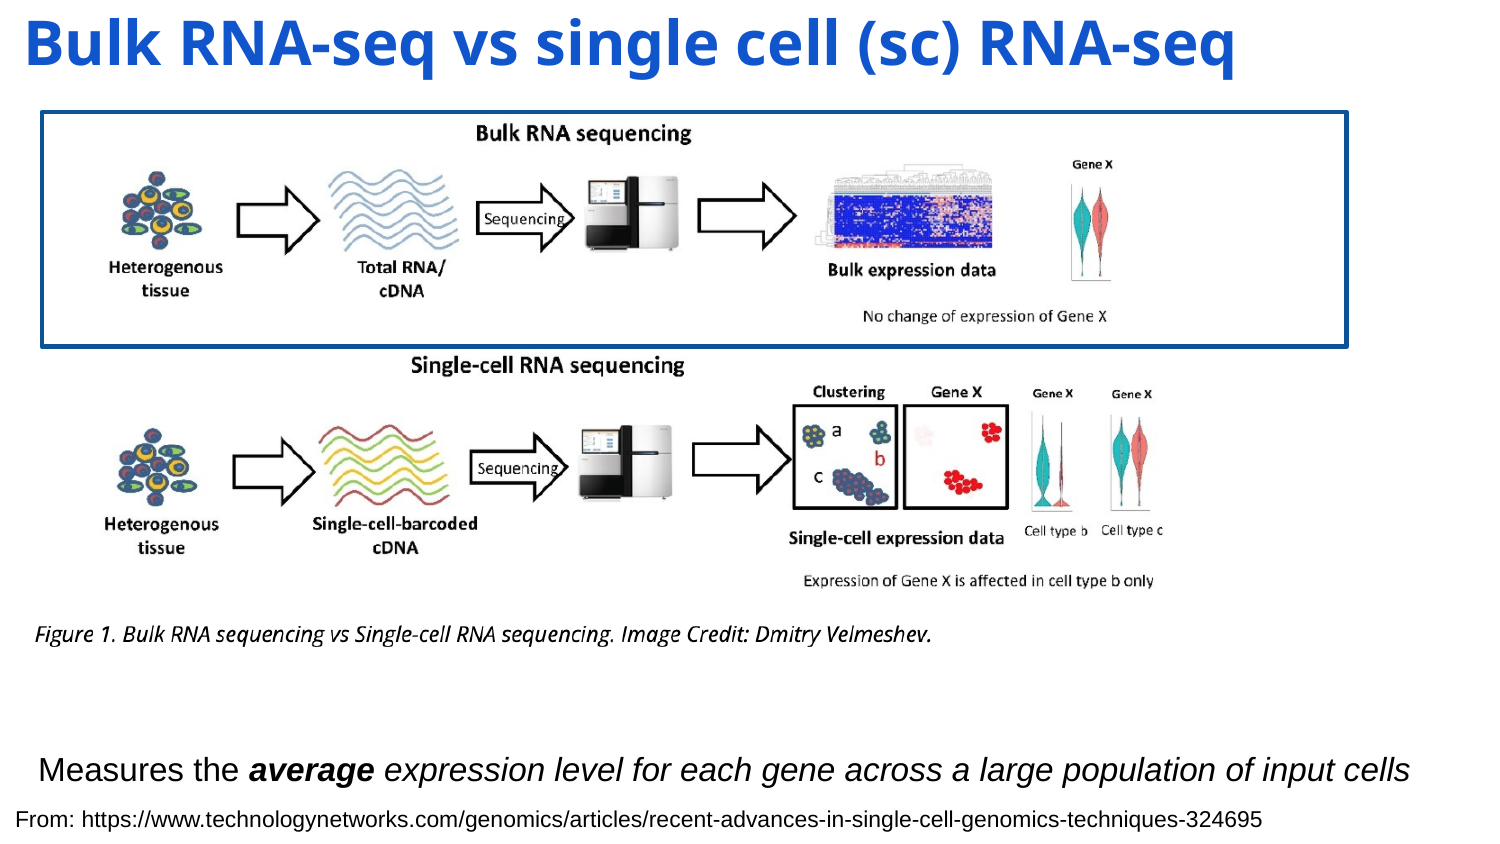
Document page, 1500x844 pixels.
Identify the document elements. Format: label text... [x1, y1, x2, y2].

picture [22, 81, 1204, 667]
text_box From: https://www.technologynetworks.com/genomics/articles/recent-advances-in-single-cell-genomics-techniques-324695 [0, 790, 1500, 844]
text_box Measures the average expression level for each gene across a large population of input cells [23, 693, 1500, 804]
text_box [1207, 112, 1347, 347]
title Bulk RNA-seq vs single cell (sc) RNA-seq [23, 11, 1317, 112]
